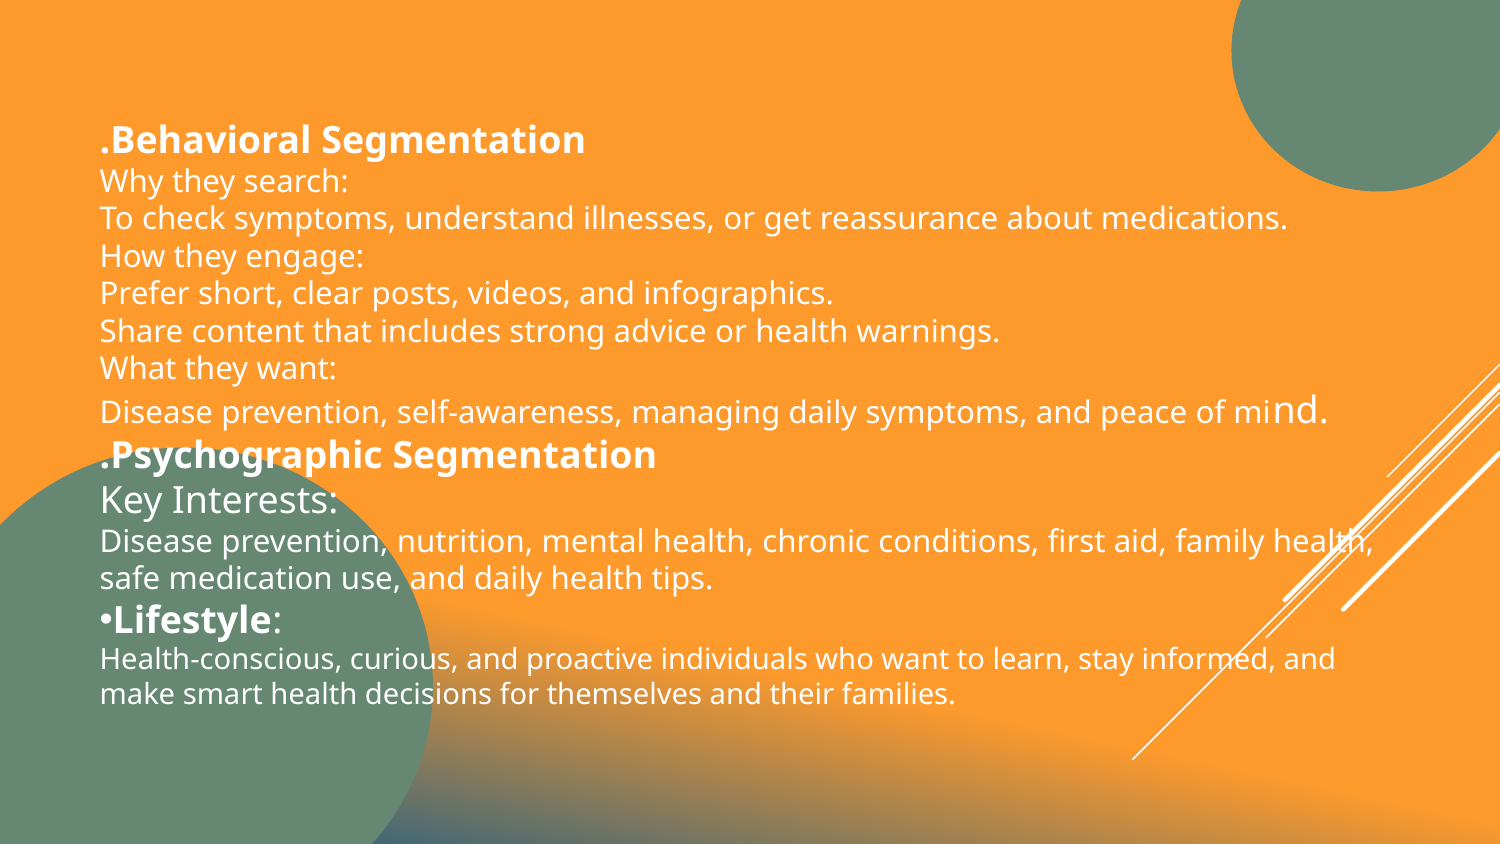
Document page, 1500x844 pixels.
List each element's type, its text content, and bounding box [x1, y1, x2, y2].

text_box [1231, 0, 1500, 192]
text_box .Behavioral Segmentation Why they search: To check symptoms, understand illnesses, or get reassurance about medications. How they engage: Prefer short, clear posts, videos, and infographics. Share content that includes strong advice or health warnings. What they want: Disease prevention, self-awareness, managing daily symptoms, and peace of mind. .Psychographic Segmentation Key Interests: Disease prevention, nutrition, mental health, chronic conditions, first aid, family health, safe medication use, and daily health tips. Lifestyle: Health-conscious, curious, and proactive individuals who want to learn, stay informed, and make smart health decisions for themselves and their families. [84, 108, 1415, 718]
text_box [0, 447, 434, 844]
